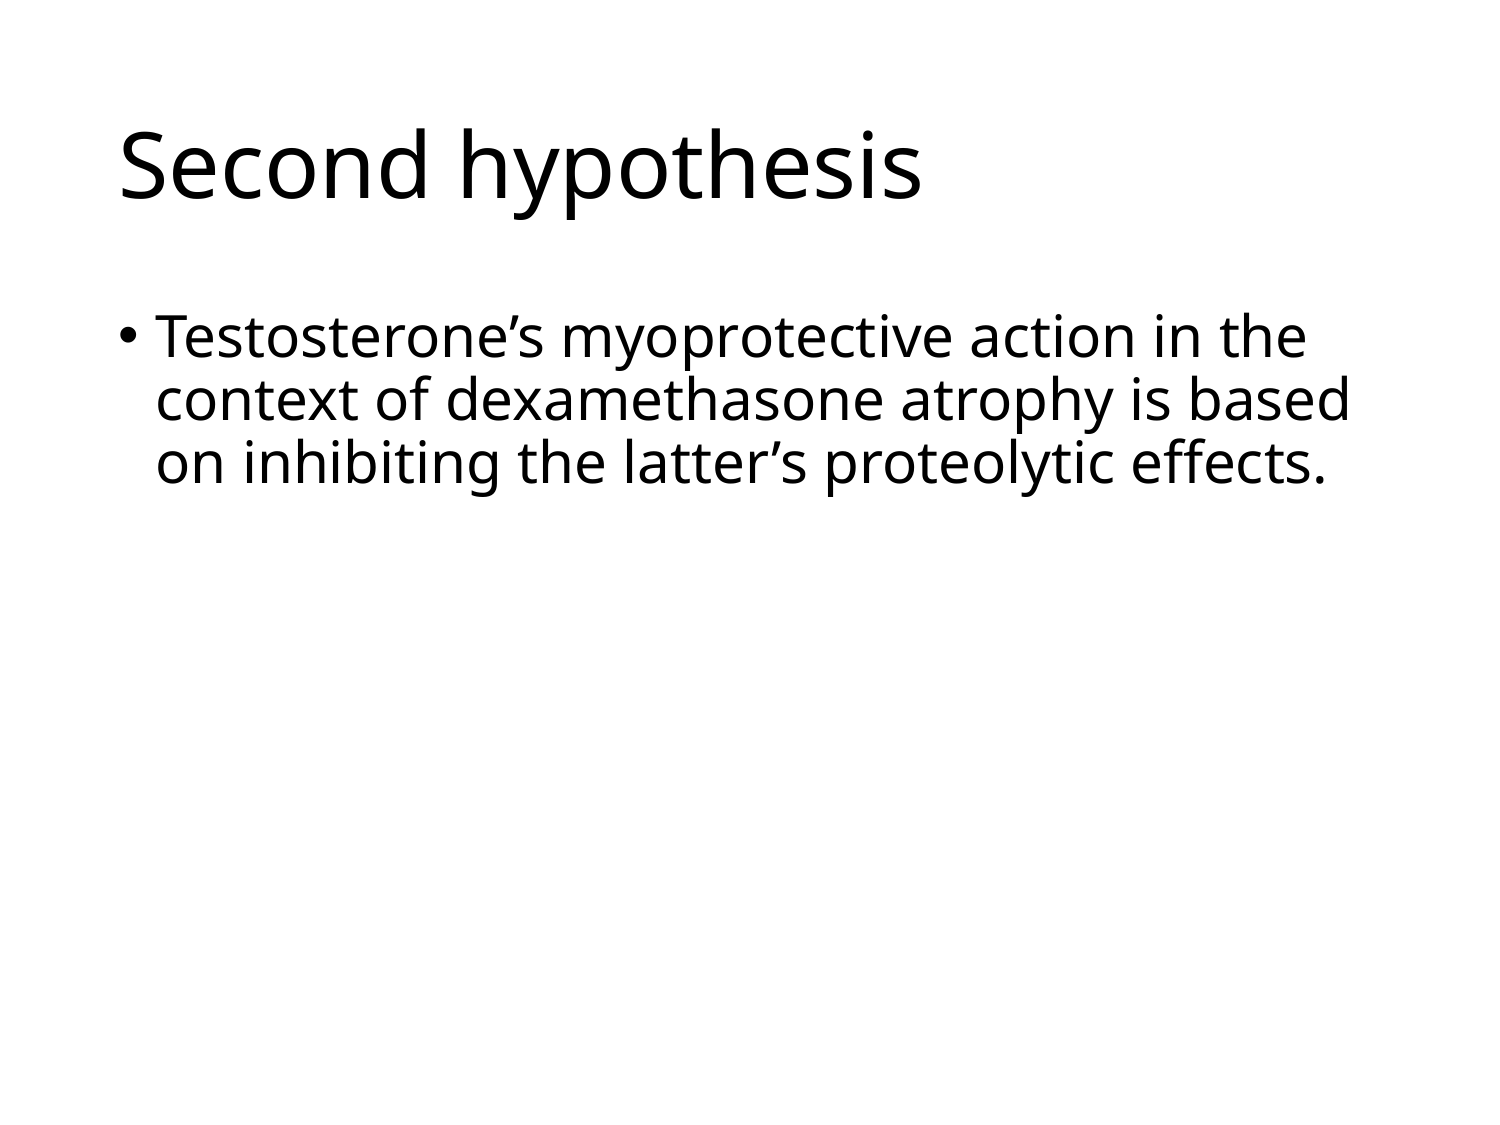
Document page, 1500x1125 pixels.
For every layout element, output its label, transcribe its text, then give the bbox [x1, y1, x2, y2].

list Testosterone’s myoprotective action in the context of dexamethasone atrophy is based on inhibiting the latter’s proteolytic effects. [103, 299, 1397, 1014]
title Second hypothesis [103, 59, 1397, 278]
